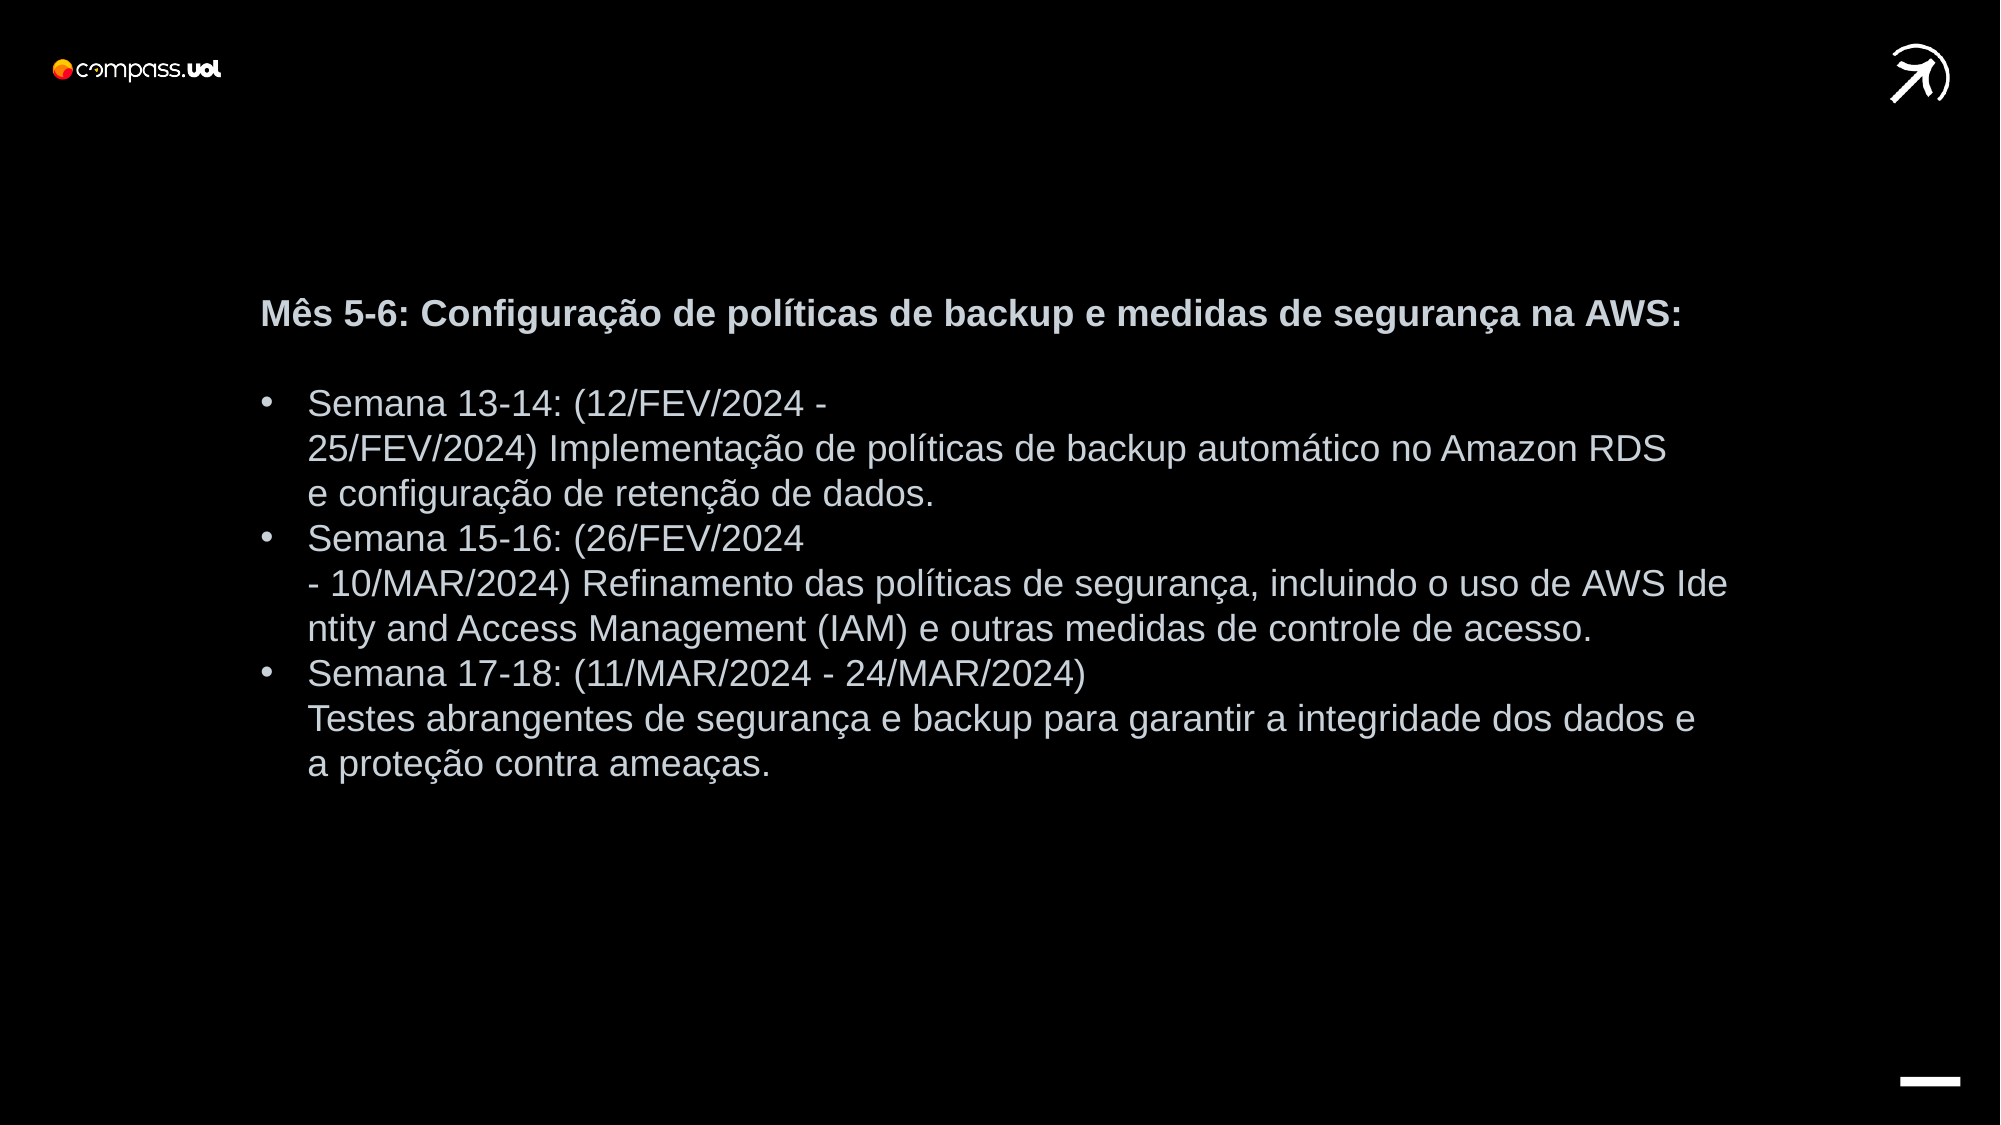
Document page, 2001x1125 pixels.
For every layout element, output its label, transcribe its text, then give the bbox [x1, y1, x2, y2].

text_box Mês 5-6: Configuração de políticas de backup e medidas de segurança na AWS: Semana 13-14: (12/FEV/2024 - 25/FEV/2024) Implementação de políticas de backup automático no Amazon RDS e configuração de retenção de dados. Semana 15-16: (26/FEV/2024 - 10/MAR/2024) Refinamento das políticas de segurança, incluindo o uso de AWS Identity and Access Management (IAM) e outras medidas de controle de acesso. Semana 17-18: (11/MAR/2024 - 24/MAR/2024) Testes abrangentes de segurança e backup para garantir a integridade dos dados e a proteção contra ameaças. [245, 281, 1755, 837]
picture [1889, 43, 1950, 104]
picture [40, 37, 233, 104]
